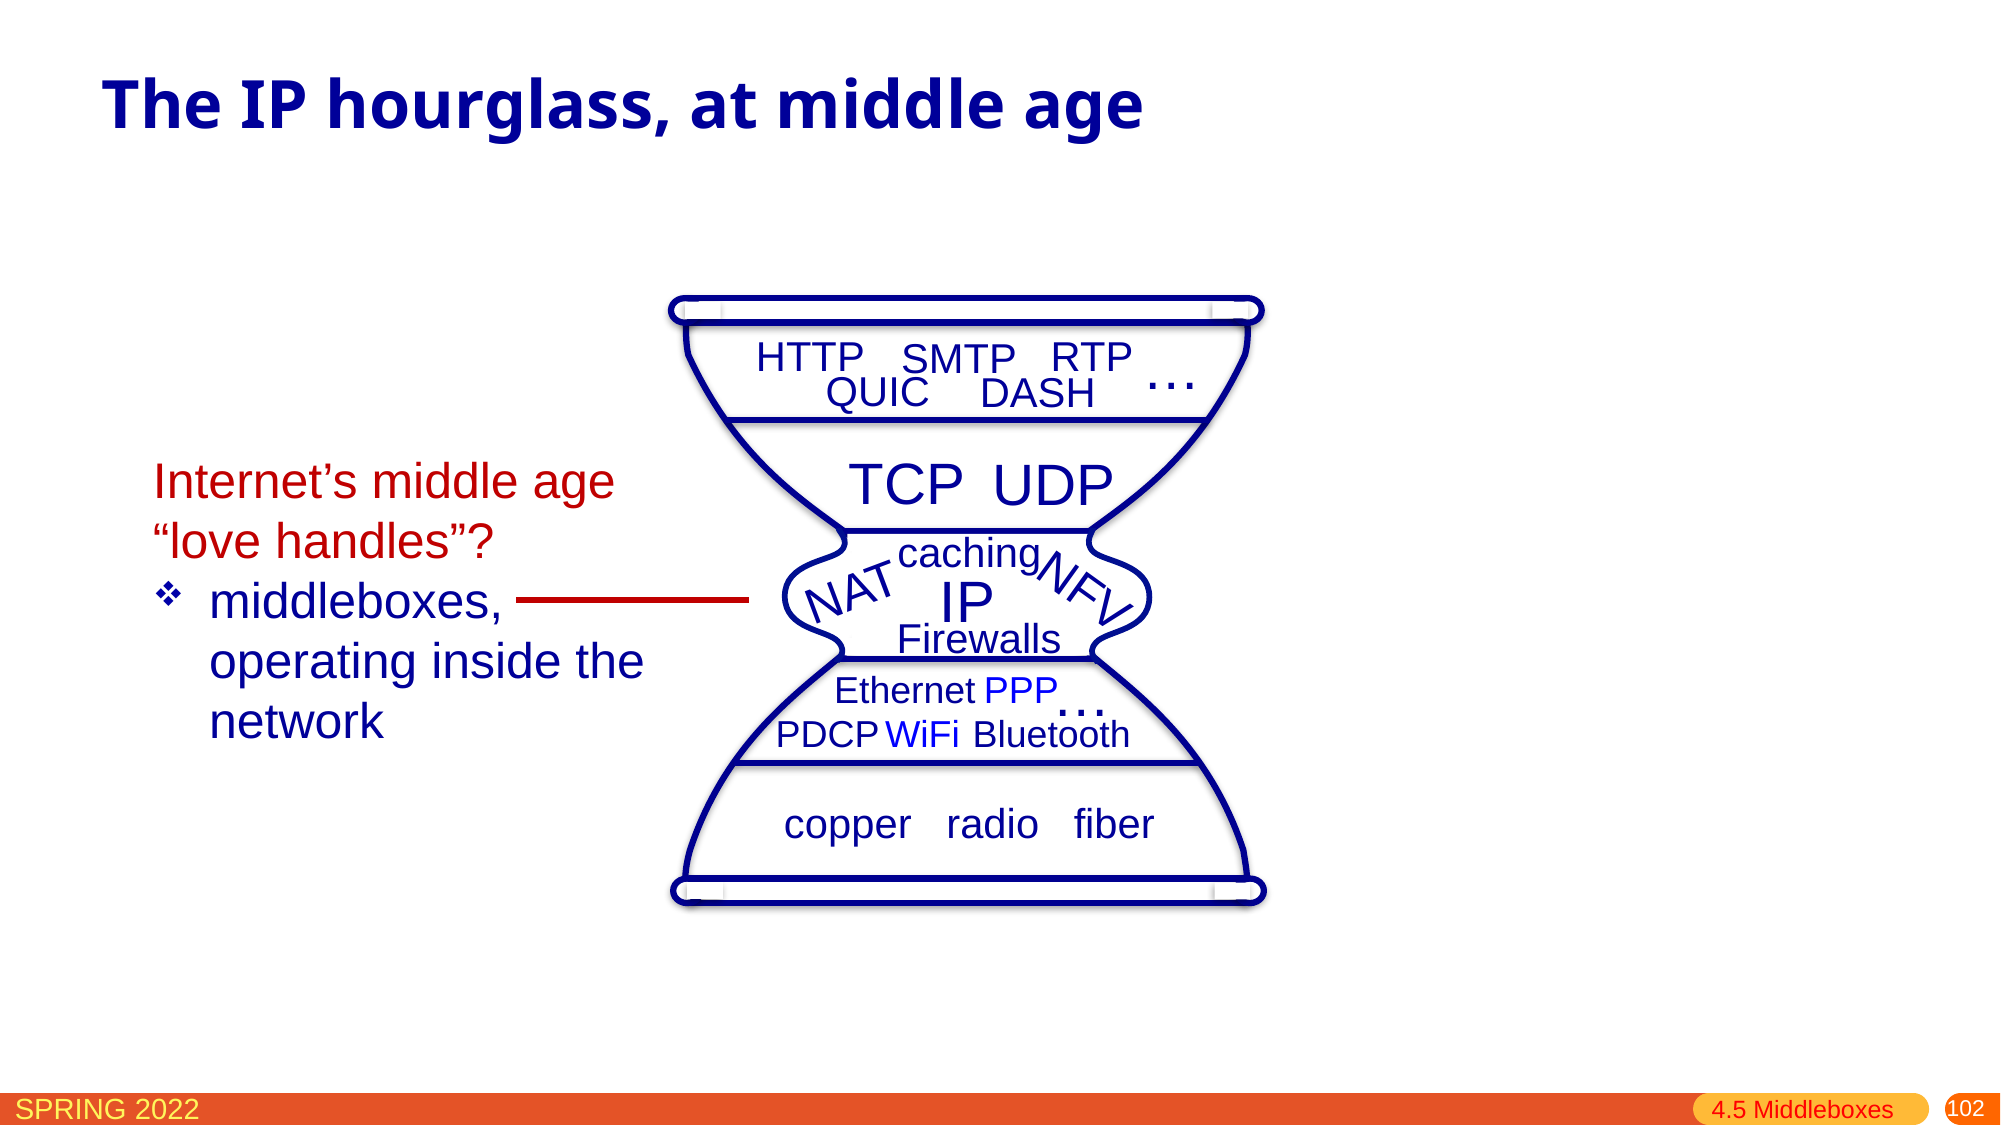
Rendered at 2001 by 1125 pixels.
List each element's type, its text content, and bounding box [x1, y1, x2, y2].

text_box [670, 296, 1265, 904]
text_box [137, 440, 749, 760]
title The IP hourglass, at middle age [86, 42, 1914, 161]
text_box 4.5 Middleboxes [1696, 1086, 1922, 1125]
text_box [787, 517, 1152, 671]
